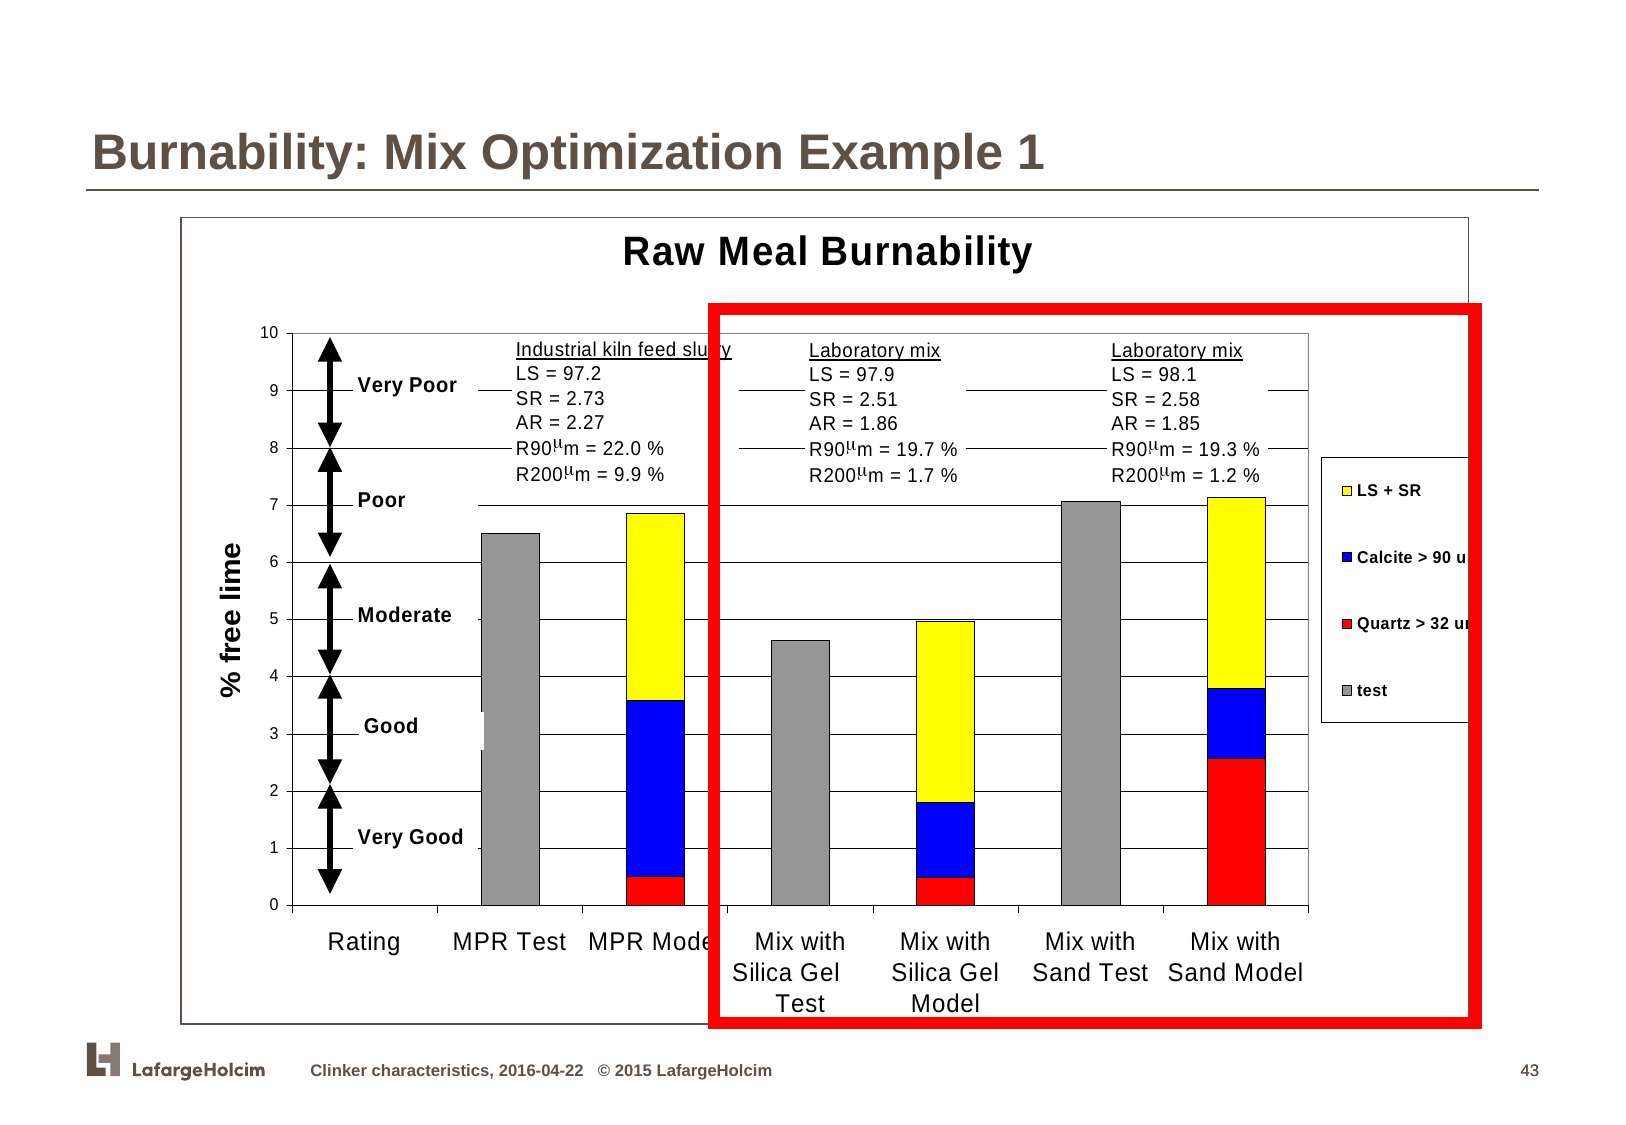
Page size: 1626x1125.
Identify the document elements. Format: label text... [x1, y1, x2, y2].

slide_number 43 [1467, 1052, 1540, 1080]
footer Clinker characteristics, 2016-04-22 © 2015 LafargeHolcim [310, 1052, 831, 1080]
text_box Burnability: Mix Optimization Example 1 [91, 52, 1532, 182]
picture [181, 218, 1468, 1024]
text_box [1471, 308, 1476, 1024]
